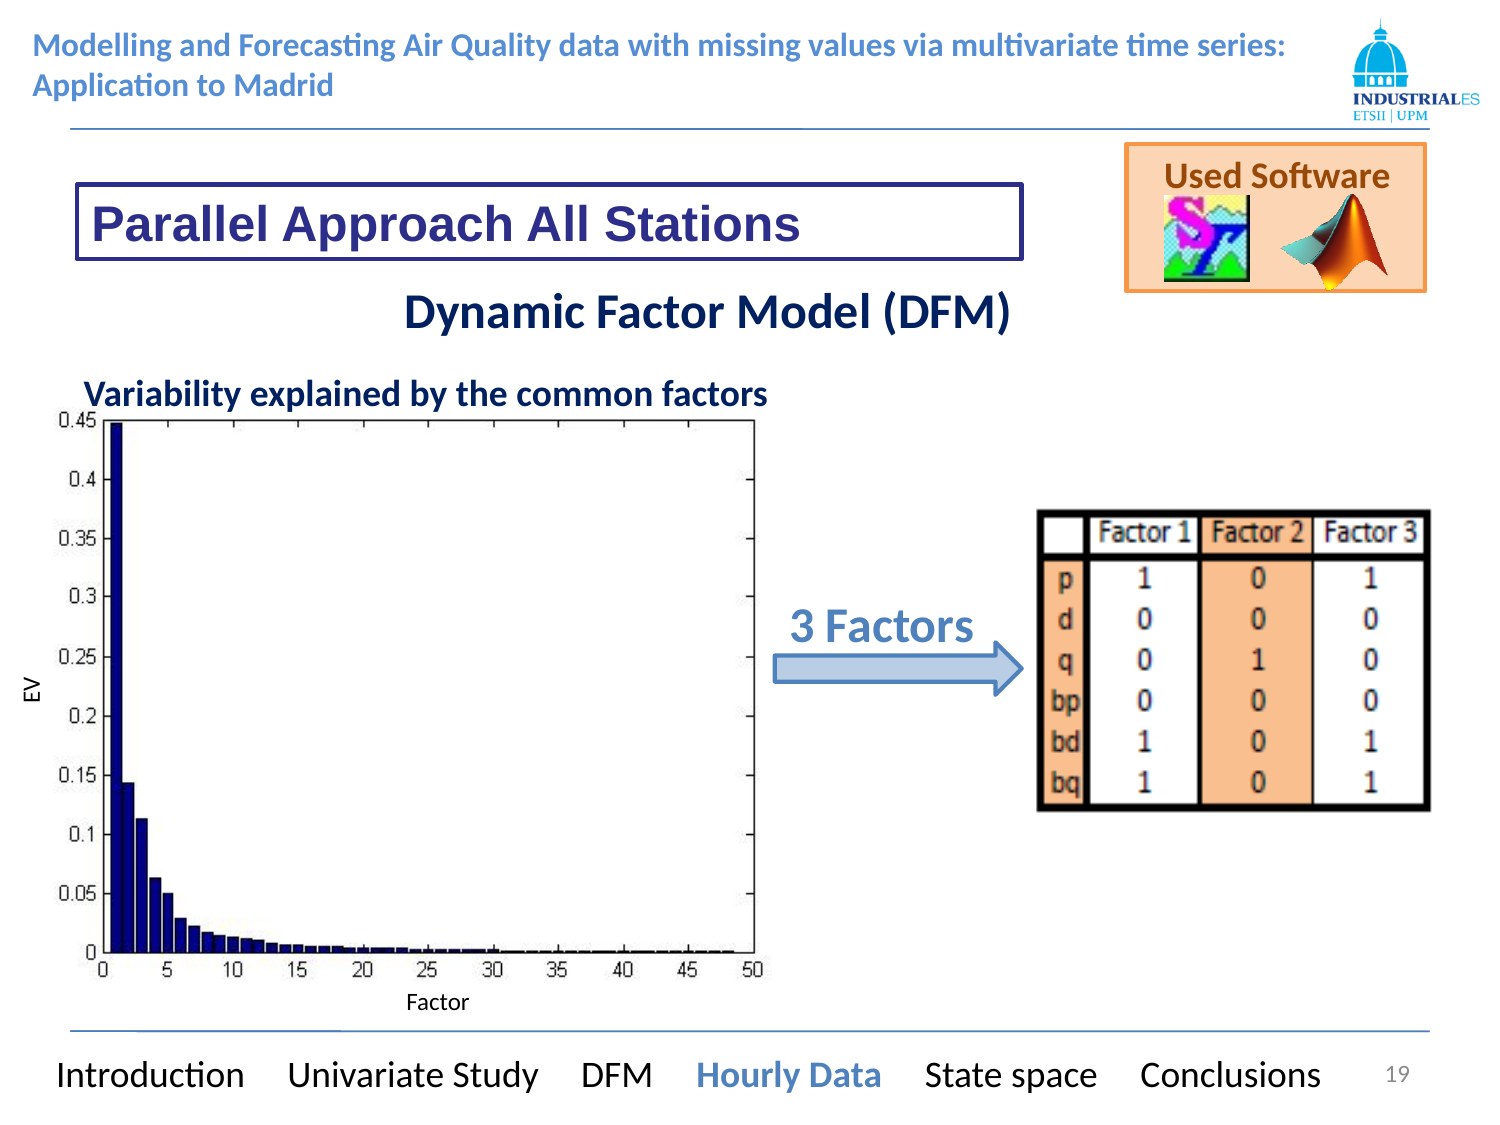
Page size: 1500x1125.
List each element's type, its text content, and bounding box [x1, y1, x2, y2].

text_box Dynamic Factor Model (DFM) [371, 271, 1046, 346]
text_box [836, 640, 996, 697]
text_box 3 Factors [836, 584, 996, 653]
picture [1347, 14, 1483, 125]
picture [1001, 475, 1446, 848]
picture [52, 370, 833, 1024]
text_box Introduction Univariate Study DFM Hourly Data State space Conclusions [41, 1042, 1377, 1103]
text_box EV [7, 523, 47, 859]
text_box Parallel Approach All Stations [76, 184, 1022, 260]
text_box Variability explained by the common factors [0, 361, 975, 422]
slide_number 19 [1377, 1042, 1425, 1103]
text_box Used Software [1126, 143, 1429, 204]
picture [1279, 193, 1389, 291]
text_box [1124, 142, 1427, 293]
picture [1163, 195, 1251, 282]
